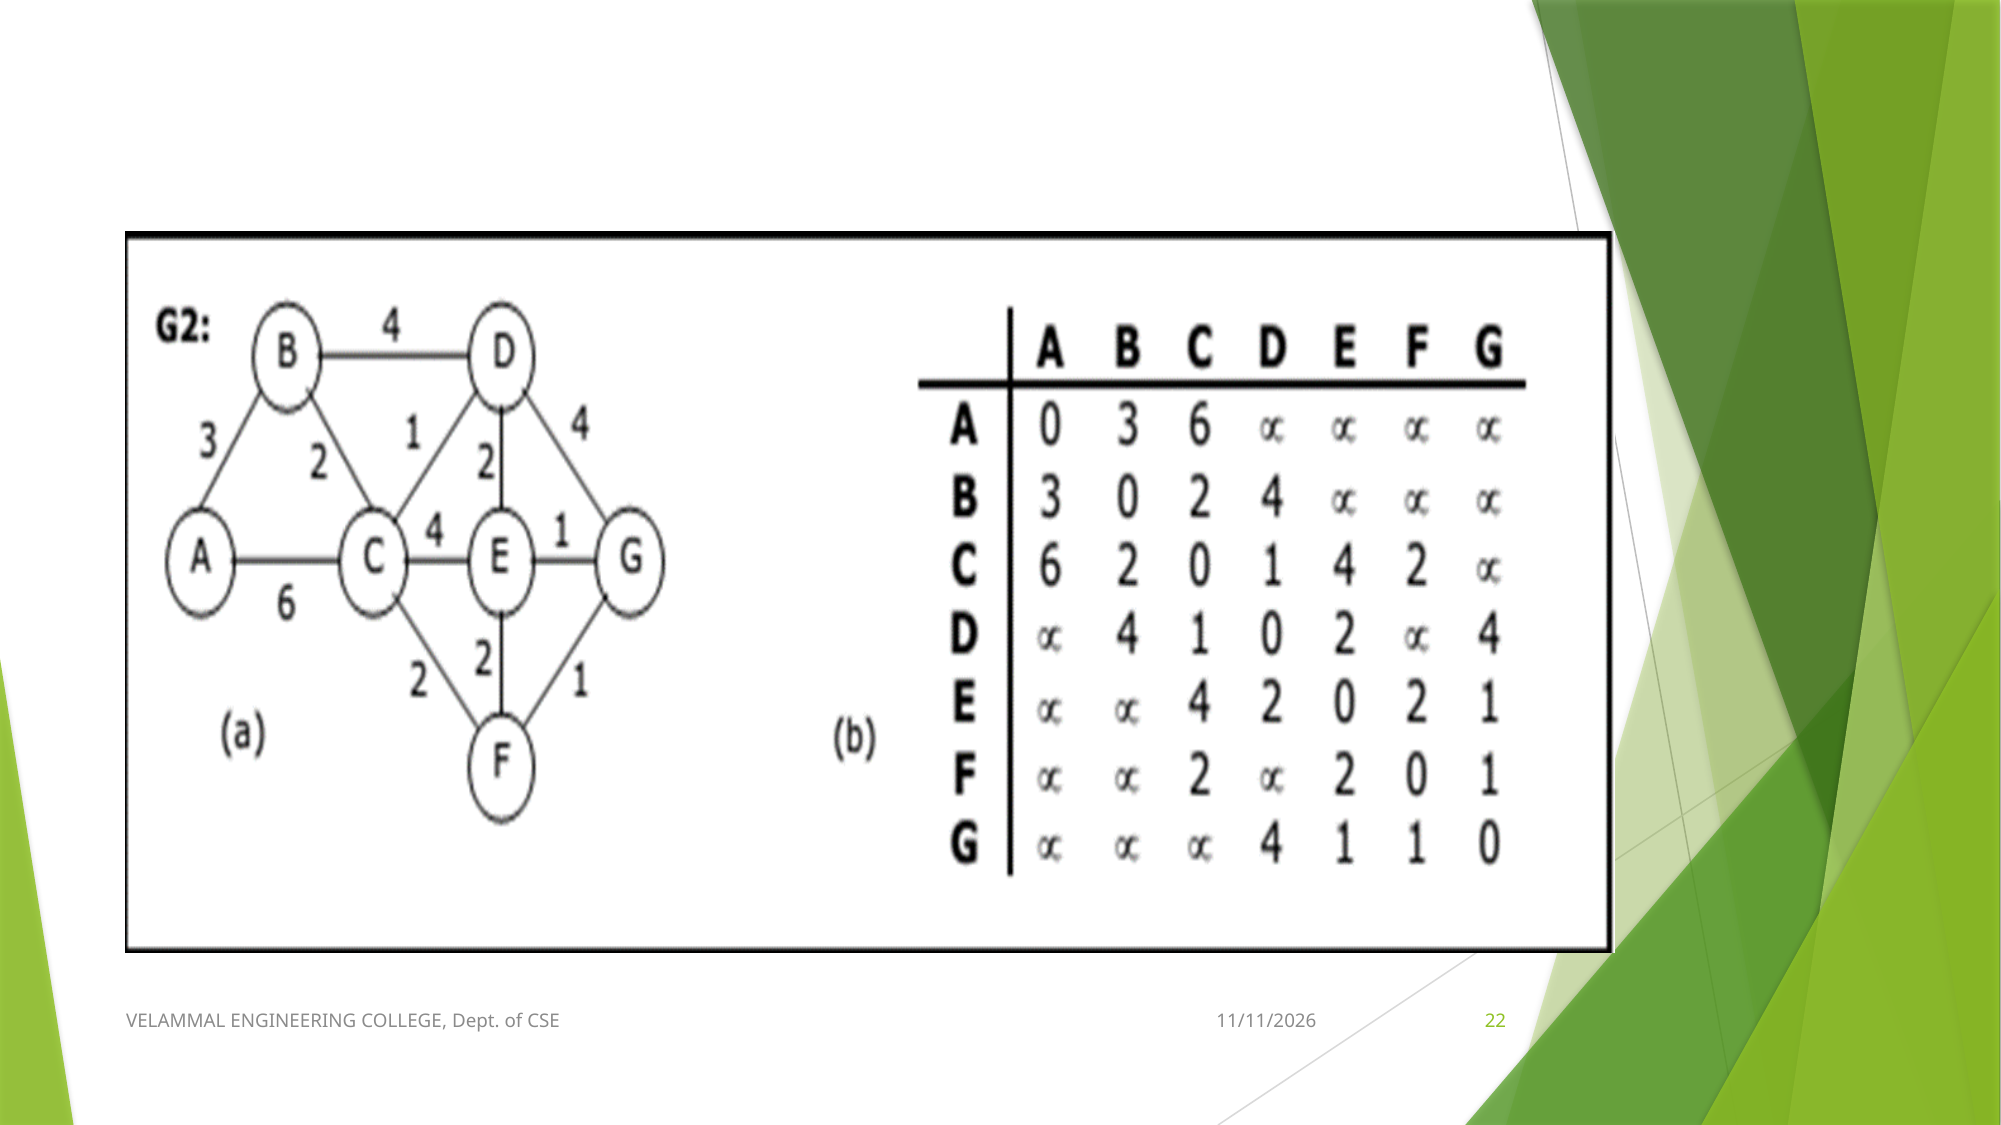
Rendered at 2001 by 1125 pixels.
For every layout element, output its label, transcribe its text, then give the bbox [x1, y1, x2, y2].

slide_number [1181, 991, 1332, 1051]
footer VELAMMAL ENGINEERING COLLEGE, Dept. of CSE [111, 991, 1145, 1051]
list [125, 231, 1615, 953]
slide_number 22 [1409, 991, 1522, 1051]
